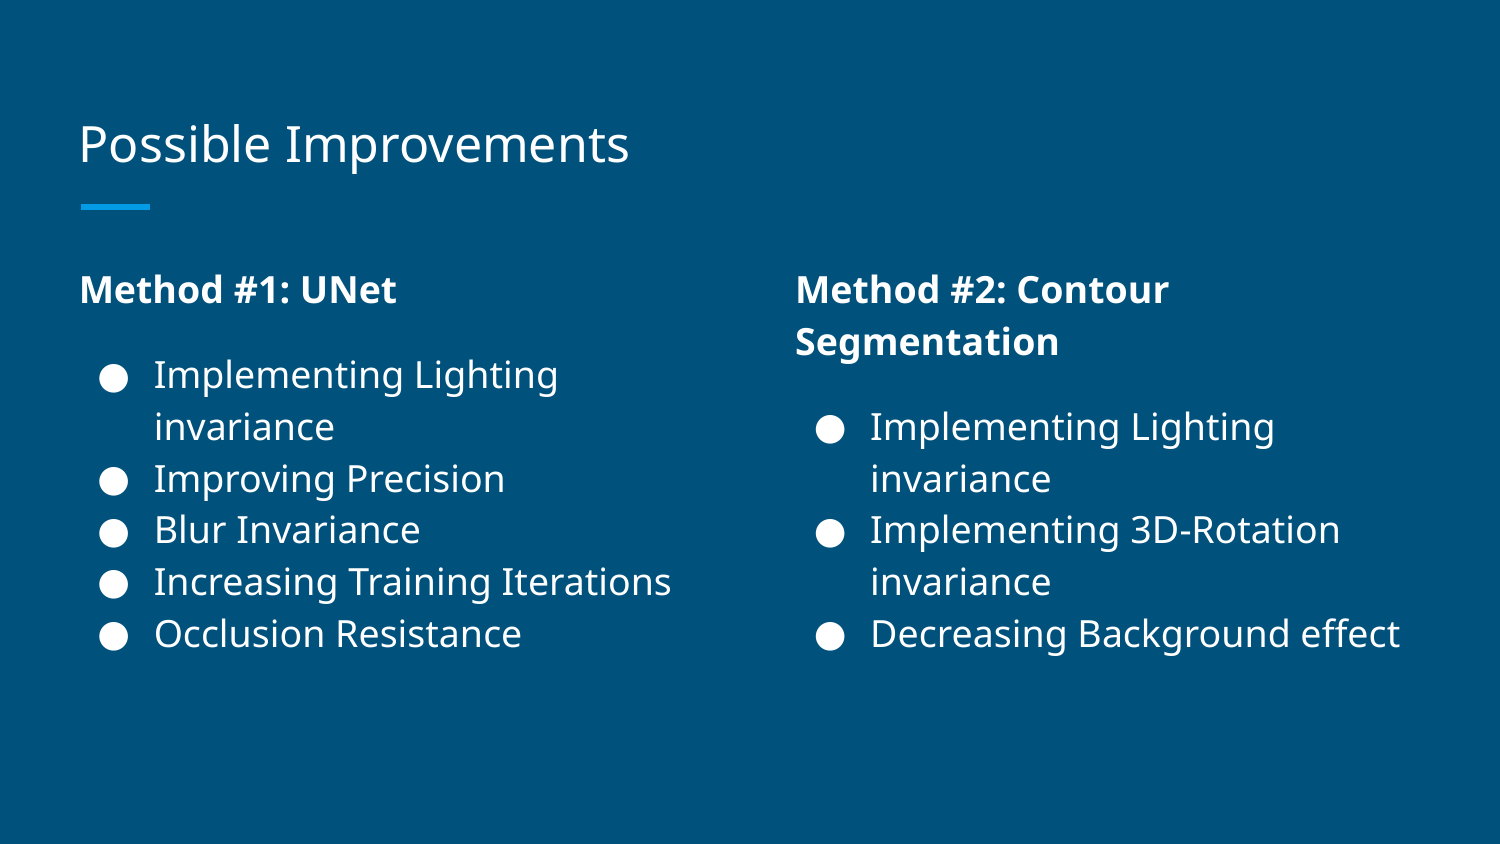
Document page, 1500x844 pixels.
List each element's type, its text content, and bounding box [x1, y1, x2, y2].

list Method #2: Contour Segmentation Implementing Lighting invariance Implementing 3D-Rotation invariance Decreasing Background effect [780, 244, 1437, 750]
title Possible Improvements [63, 75, 1437, 188]
list Method #1: UNet Implementing Lighting invariance Improving Precision Blur Invariance Increasing Training Iterations Occlusion Resistance [63, 244, 720, 750]
